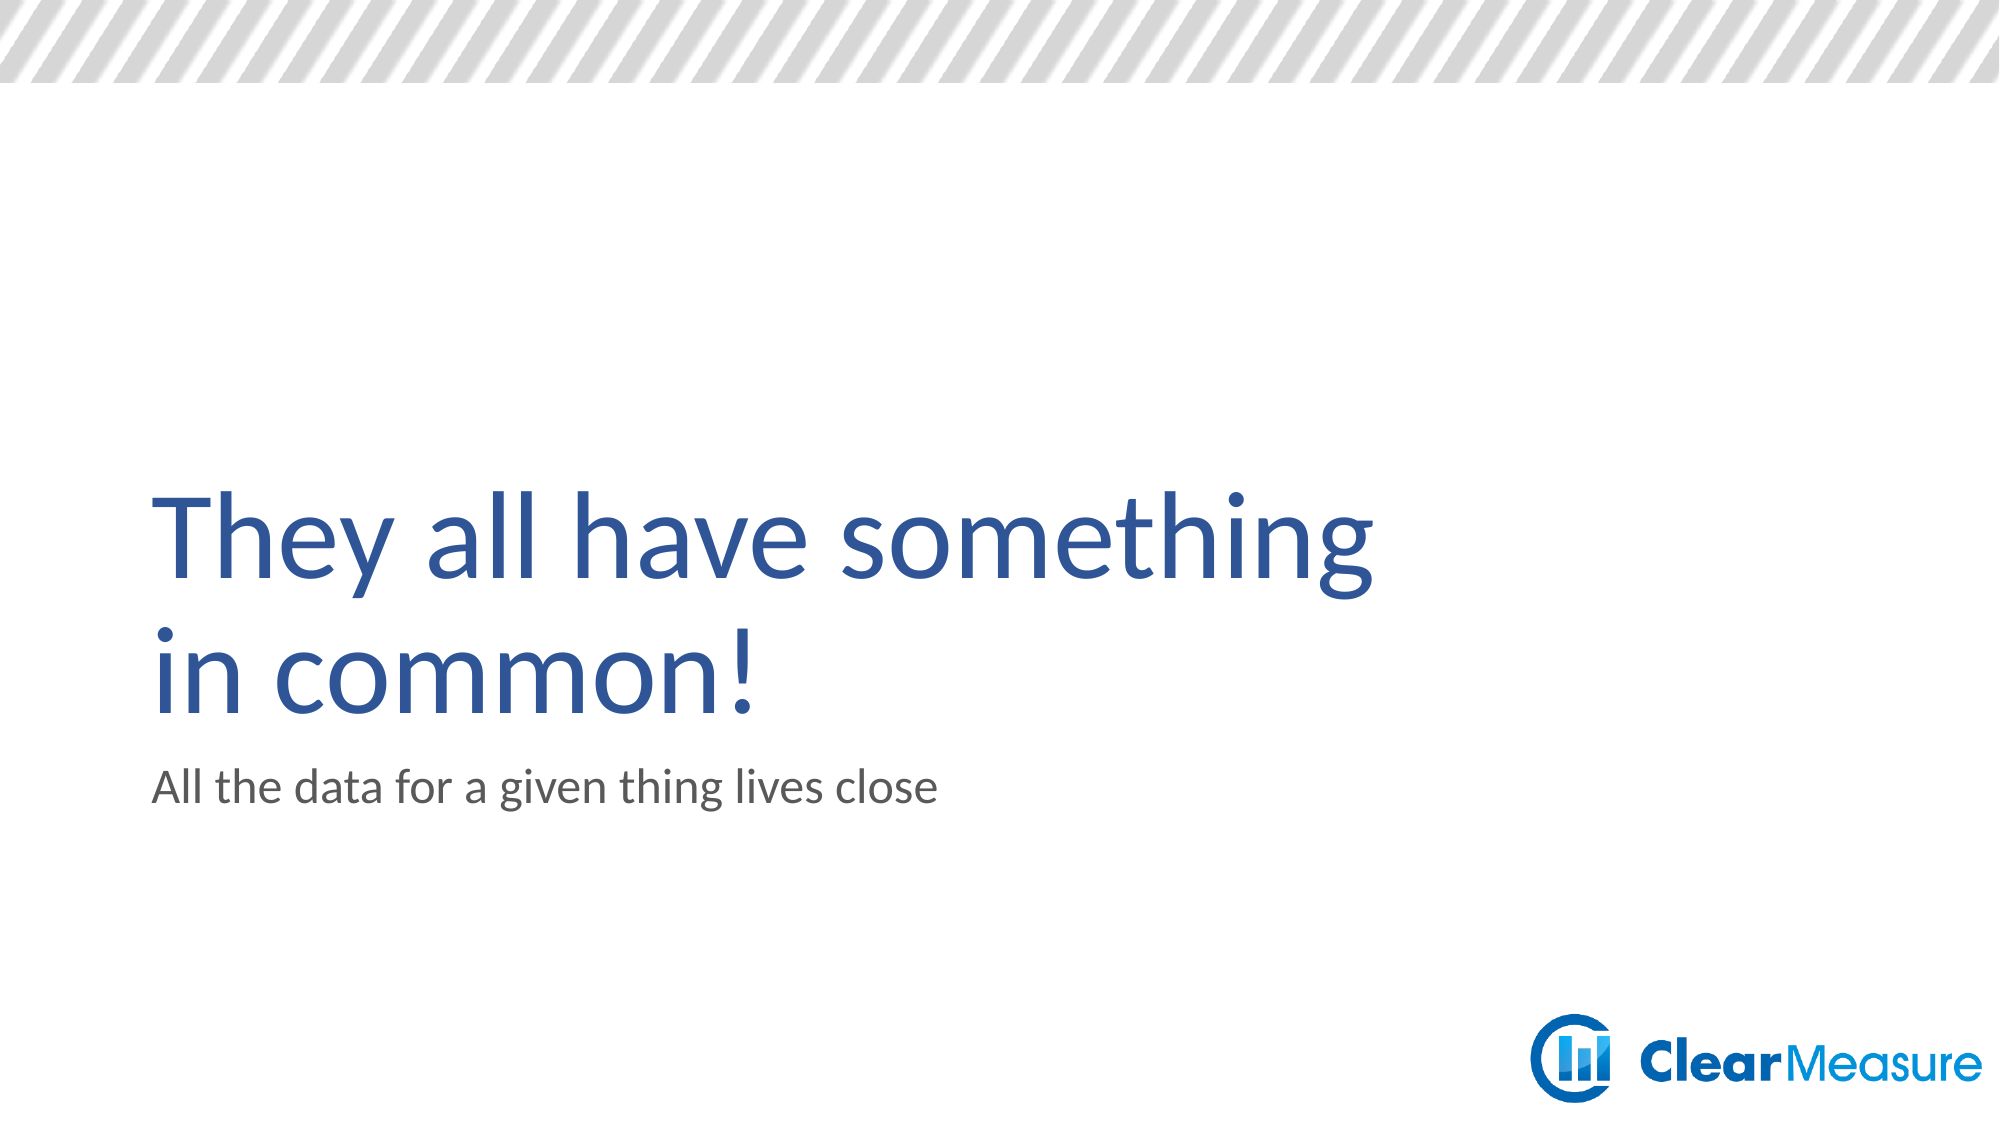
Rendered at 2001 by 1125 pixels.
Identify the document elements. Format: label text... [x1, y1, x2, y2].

picture [1527, 1009, 1984, 1107]
title They all have something in common! [136, 280, 1862, 749]
list All the data for a given thing lives close [136, 752, 1862, 999]
picture [0, 0, 2000, 83]
